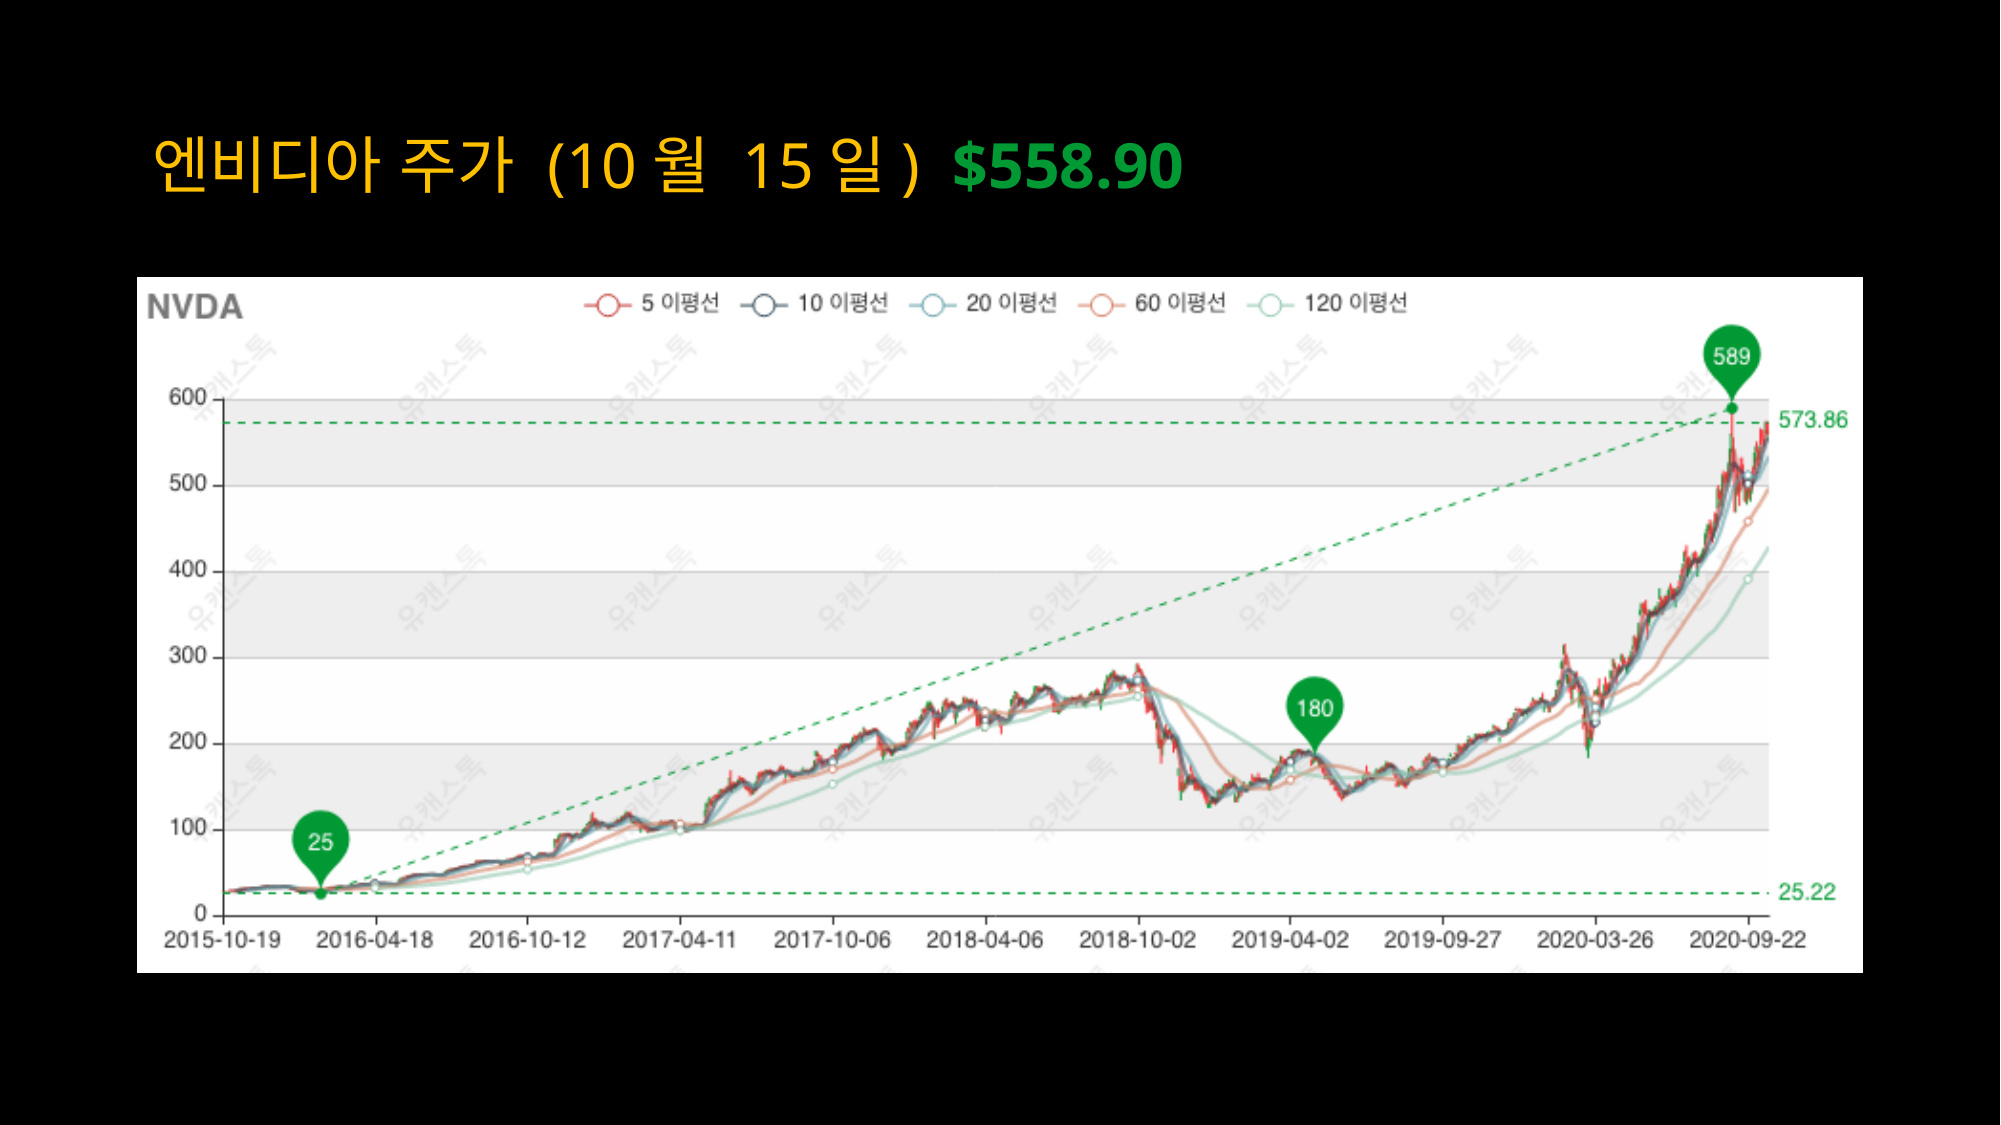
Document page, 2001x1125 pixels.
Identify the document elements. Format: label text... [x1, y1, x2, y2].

title 엔비디아 주가 (10월 15일) $558.90 [137, 59, 1863, 277]
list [137, 277, 1863, 973]
